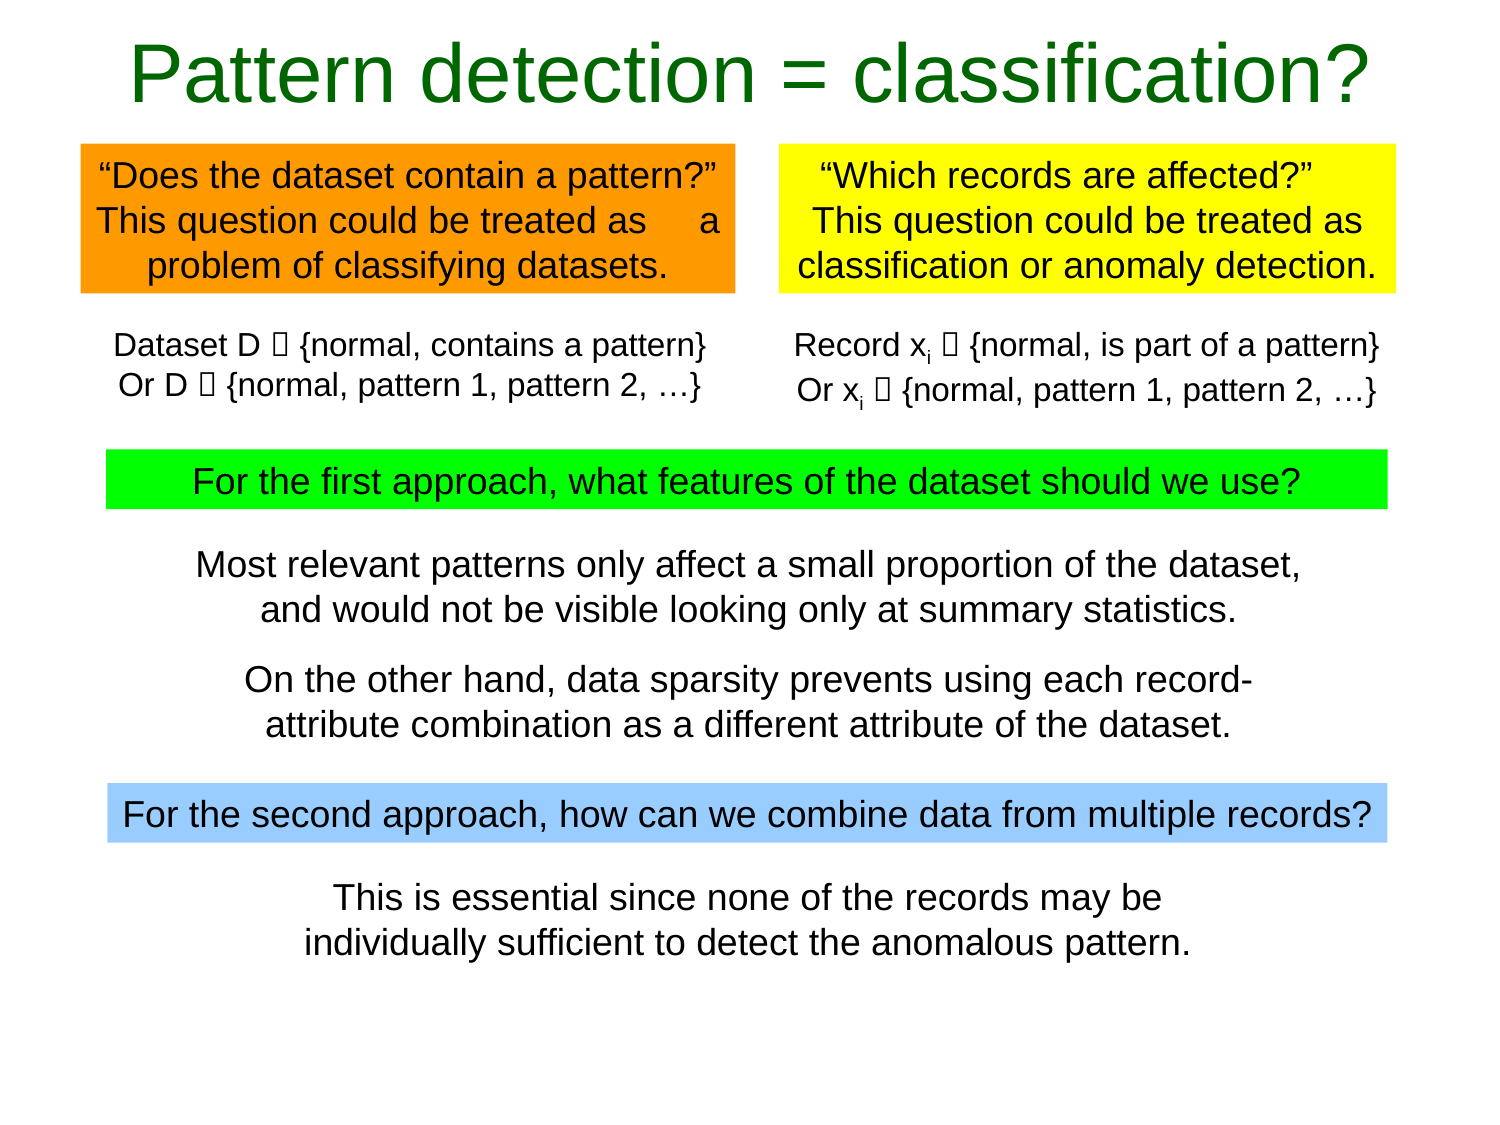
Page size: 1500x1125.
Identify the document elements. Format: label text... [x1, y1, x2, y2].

text_box Record xi  {normal, is part of a pattern} Or xi  {normal, pattern 1, pattern 2, …} [778, 315, 1396, 422]
text_box For the first approach, what features of the dataset should we use? [106, 449, 1388, 510]
text_box For the second approach, how can we combine data from multiple records? [107, 783, 1388, 843]
text_box “Does the dataset contain a pattern?” This question could be treated as a problem of classifying datasets. [80, 143, 736, 294]
text_box On the other hand, data sparsity prevents using each record-attribute combination as a different attribute of the dataset. [221, 647, 1277, 753]
text_box “Which records are affected?” This question could be treated as classification or anomaly detection. [778, 143, 1397, 294]
text_box Dataset D  {normal, contains a pattern} Or D  {normal, pattern 1, pattern 2, …} [98, 315, 722, 411]
text_box Most relevant patterns only affect a small proportion of the dataset, and would not be visible looking only at summary statistics. [155, 533, 1342, 638]
text_box This is essential since none of the records may be individually sufficient to detect the anomalous pattern. [224, 865, 1272, 971]
text_box Pattern detection = classification? [74, 12, 1425, 127]
